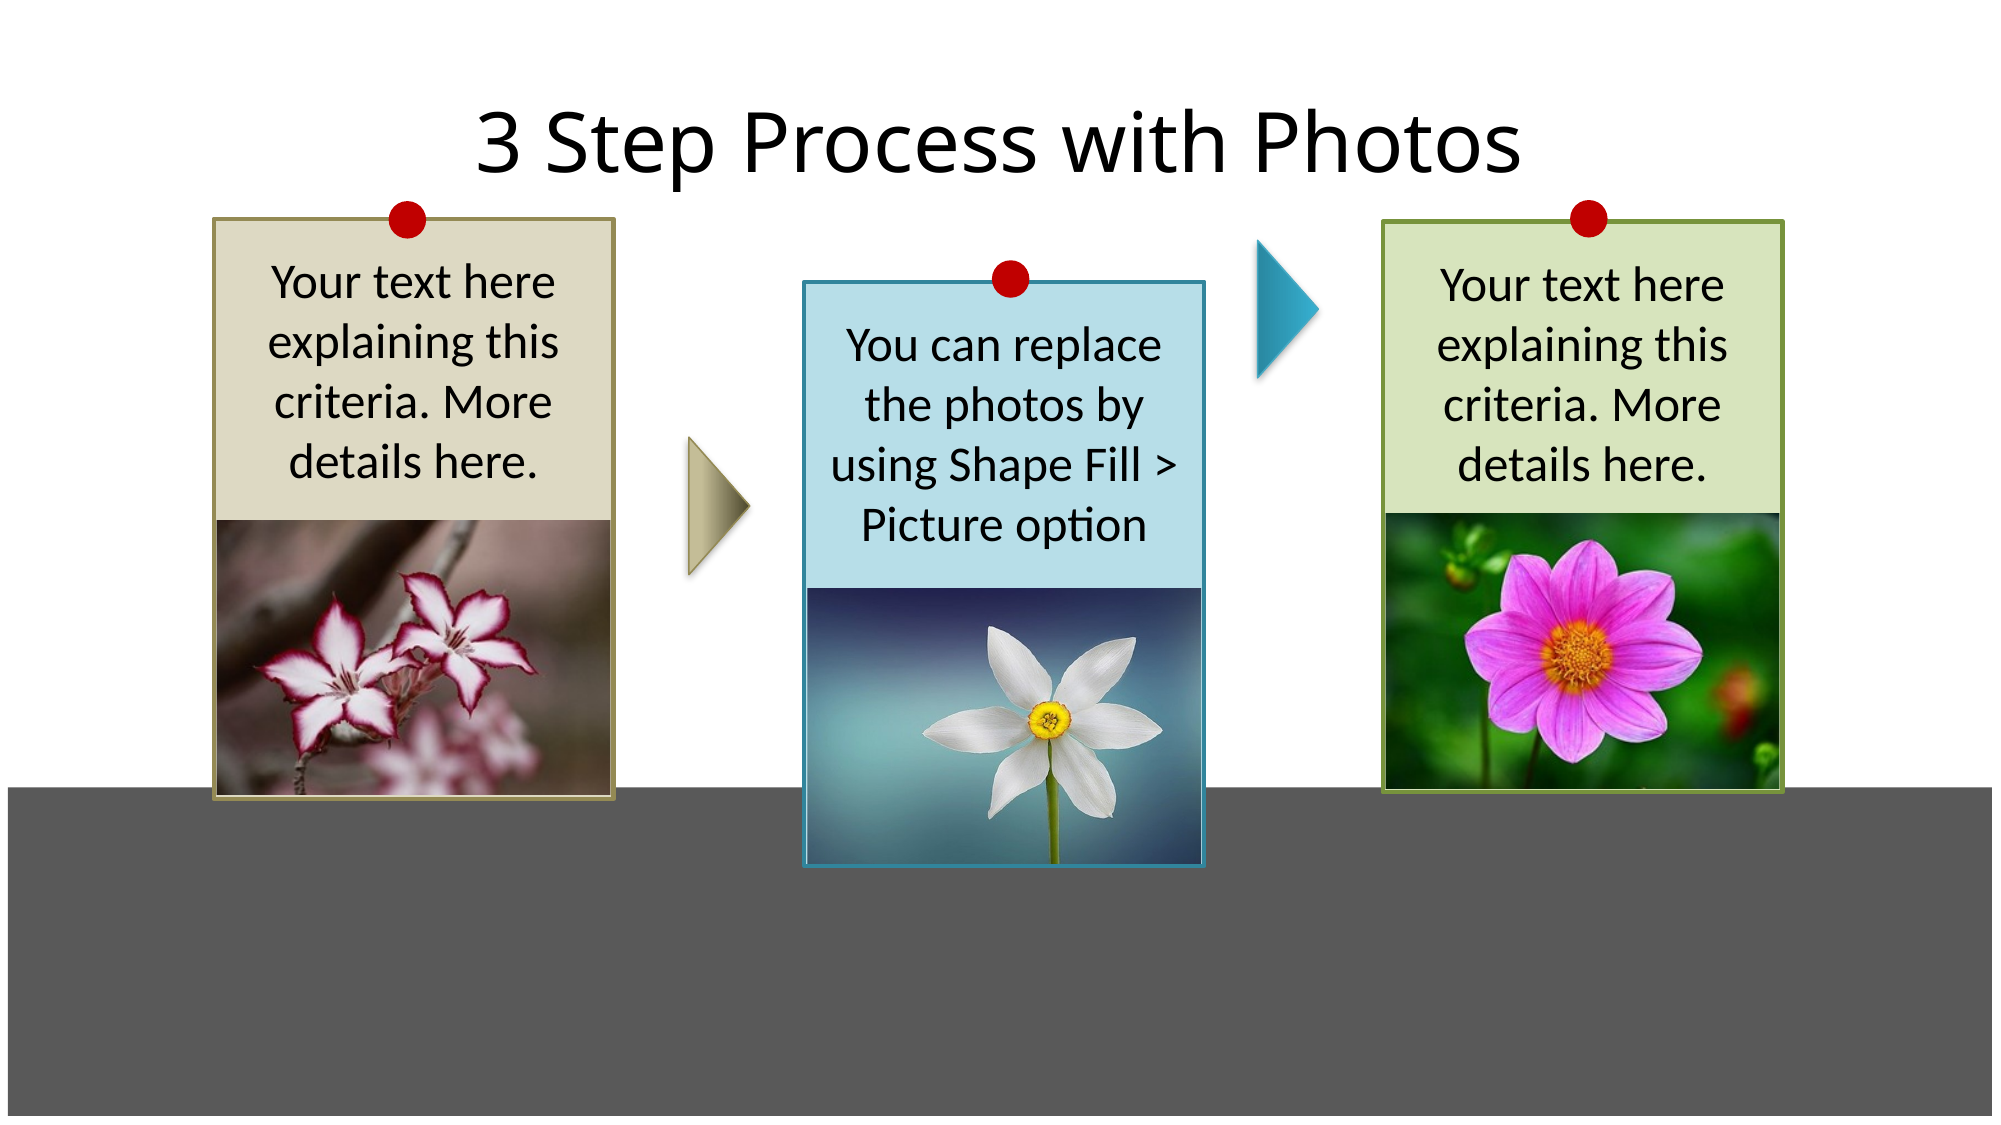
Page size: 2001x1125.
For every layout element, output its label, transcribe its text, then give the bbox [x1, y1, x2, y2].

text_box [1256, 239, 1319, 379]
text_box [213, 200, 614, 800]
text_box [6, 785, 1994, 1118]
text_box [1382, 199, 1783, 793]
text_box [688, 436, 751, 576]
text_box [804, 259, 1205, 867]
title 3 Step Process with Photos [99, 45, 1900, 233]
